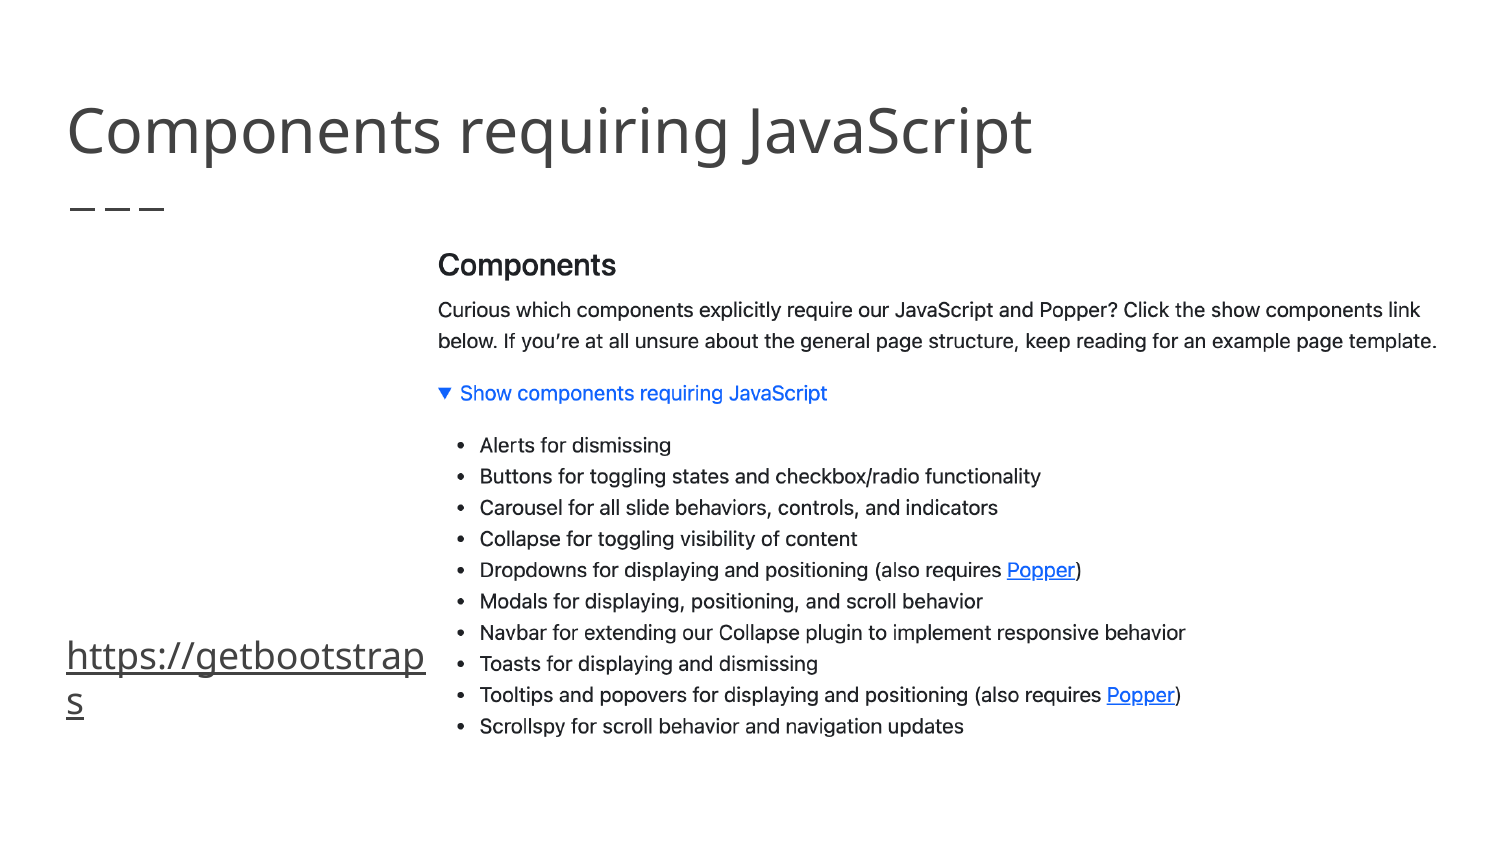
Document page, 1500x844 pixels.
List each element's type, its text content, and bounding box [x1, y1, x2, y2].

list https://getbootstrap.com/docs/5.1/getting-started/introduction/#components [51, 240, 425, 750]
title Components requiring JavaScript [51, 61, 1449, 182]
picture [426, 240, 1450, 750]
